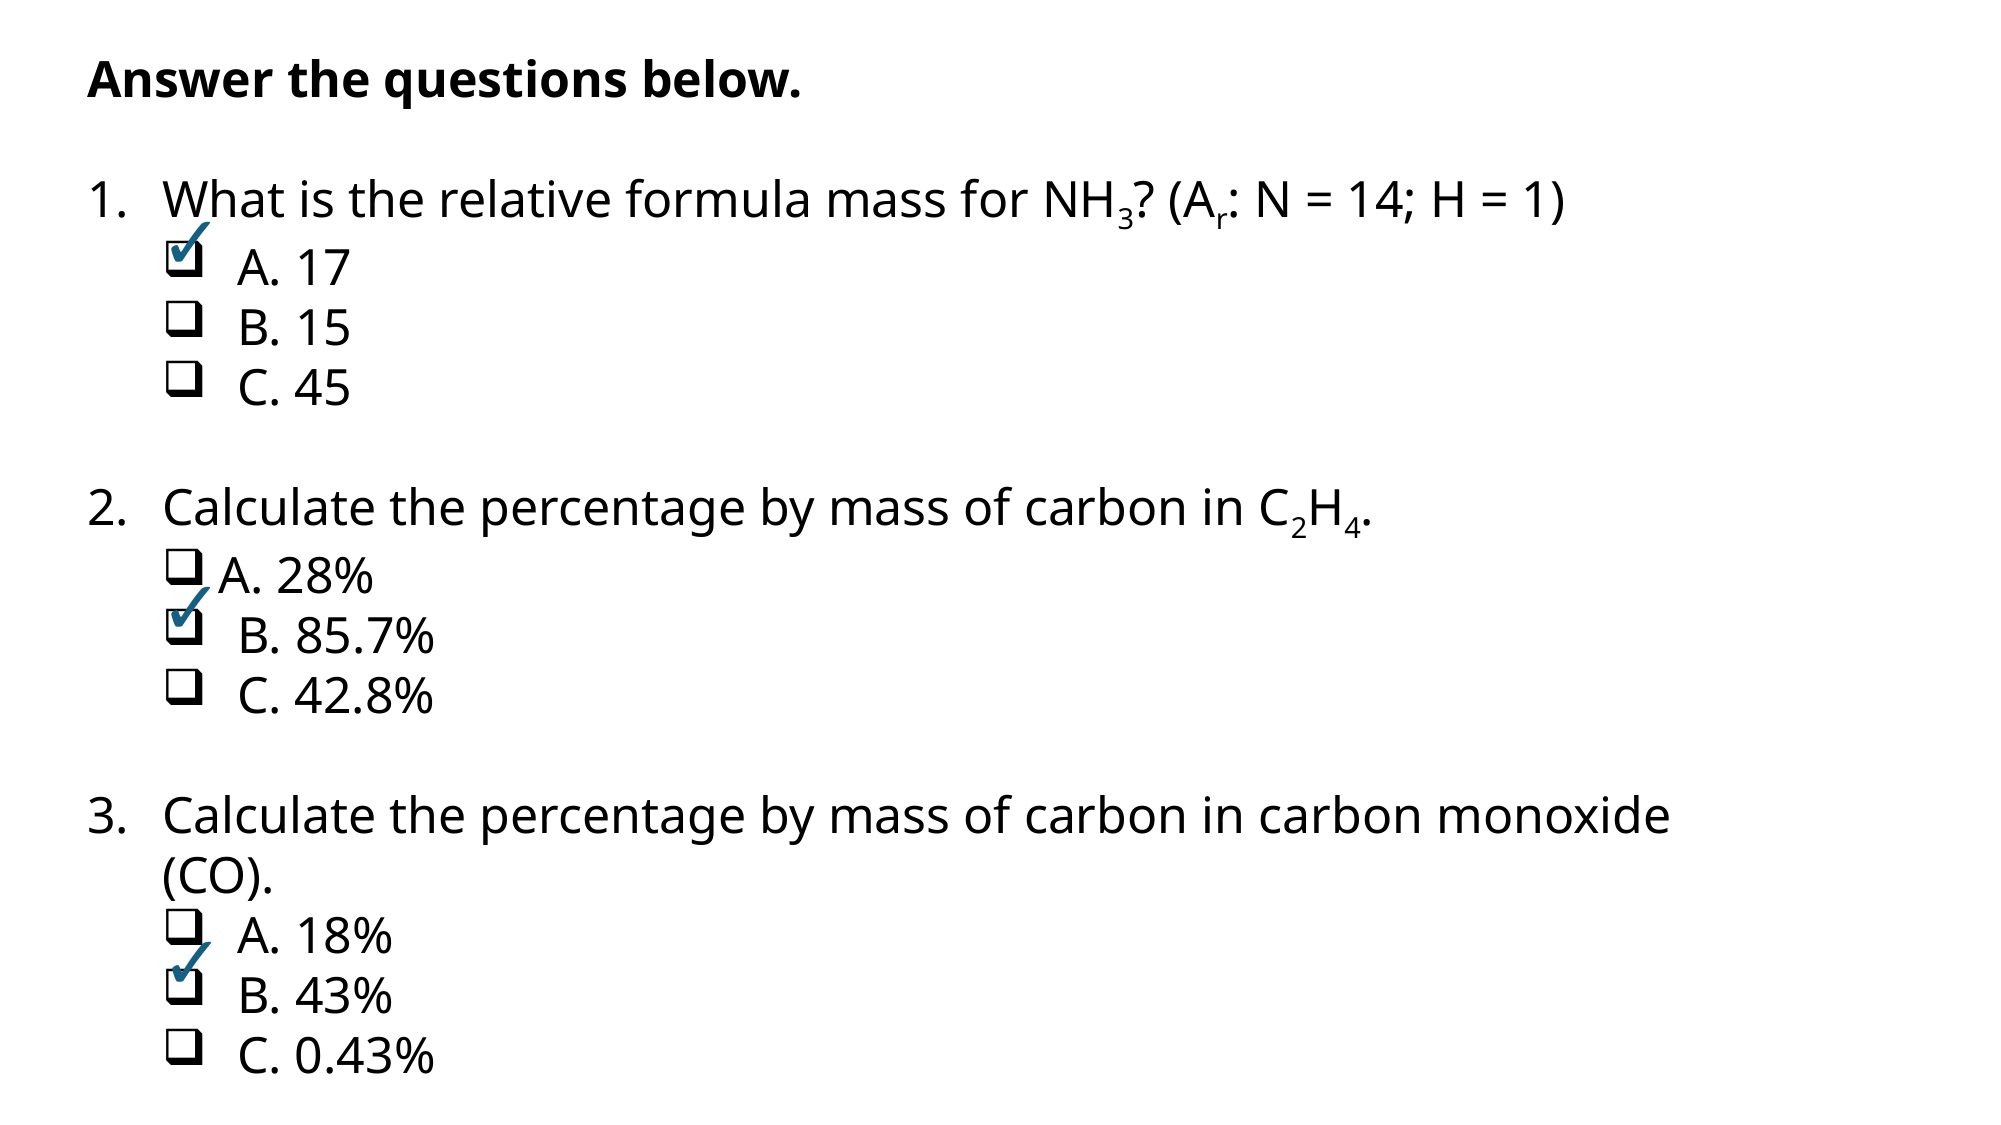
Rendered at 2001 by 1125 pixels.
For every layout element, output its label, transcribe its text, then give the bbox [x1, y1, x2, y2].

text_box ✓ [145, 551, 238, 657]
text_box ✓ [145, 186, 238, 292]
text_box ✓ [146, 906, 240, 1012]
text_box Answer the questions below. What is the relative formula mass for NH3? (Ar: N = 14; H = 1) A. 17 B. 15 C. 45 Calculate the percentage by mass of carbon in C2H4. A. 28% B. 85.7% C. 42.8% Calculate the percentage by mass of carbon in carbon monoxide (CO). A. 18% B. 43% C. 0.43% [72, 39, 1690, 1092]
